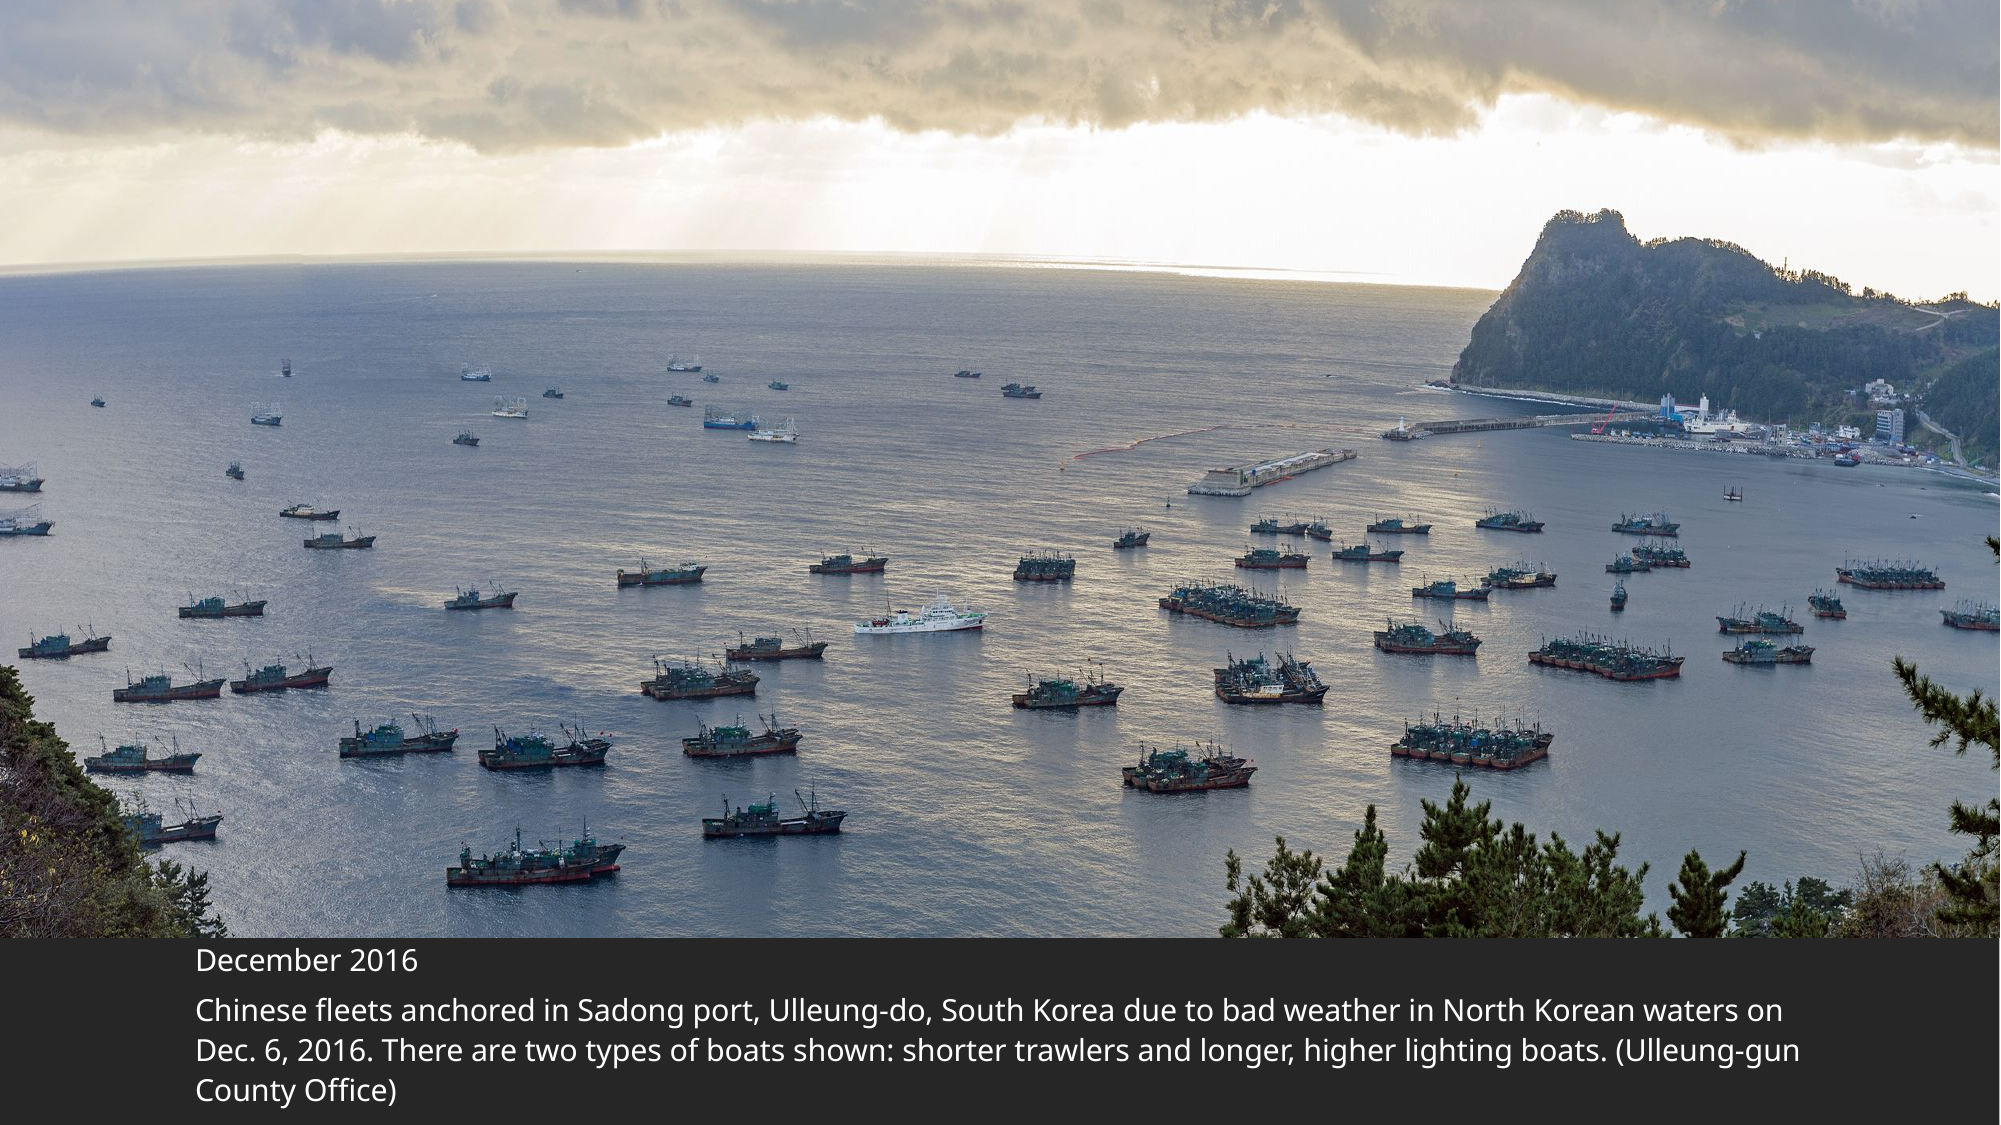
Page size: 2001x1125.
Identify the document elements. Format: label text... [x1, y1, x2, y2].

list December 2016 Chinese fleets anchored in Sadong port, Ulleung-do, South Korea due to bad weather in North Korean waters on Dec. 6, 2016. There are two types of boats shown: shorter trawlers and longer, higher lighting boats. (Ulleung-gun County Office) [180, 948, 1839, 1108]
picture [0, 0, 2000, 938]
